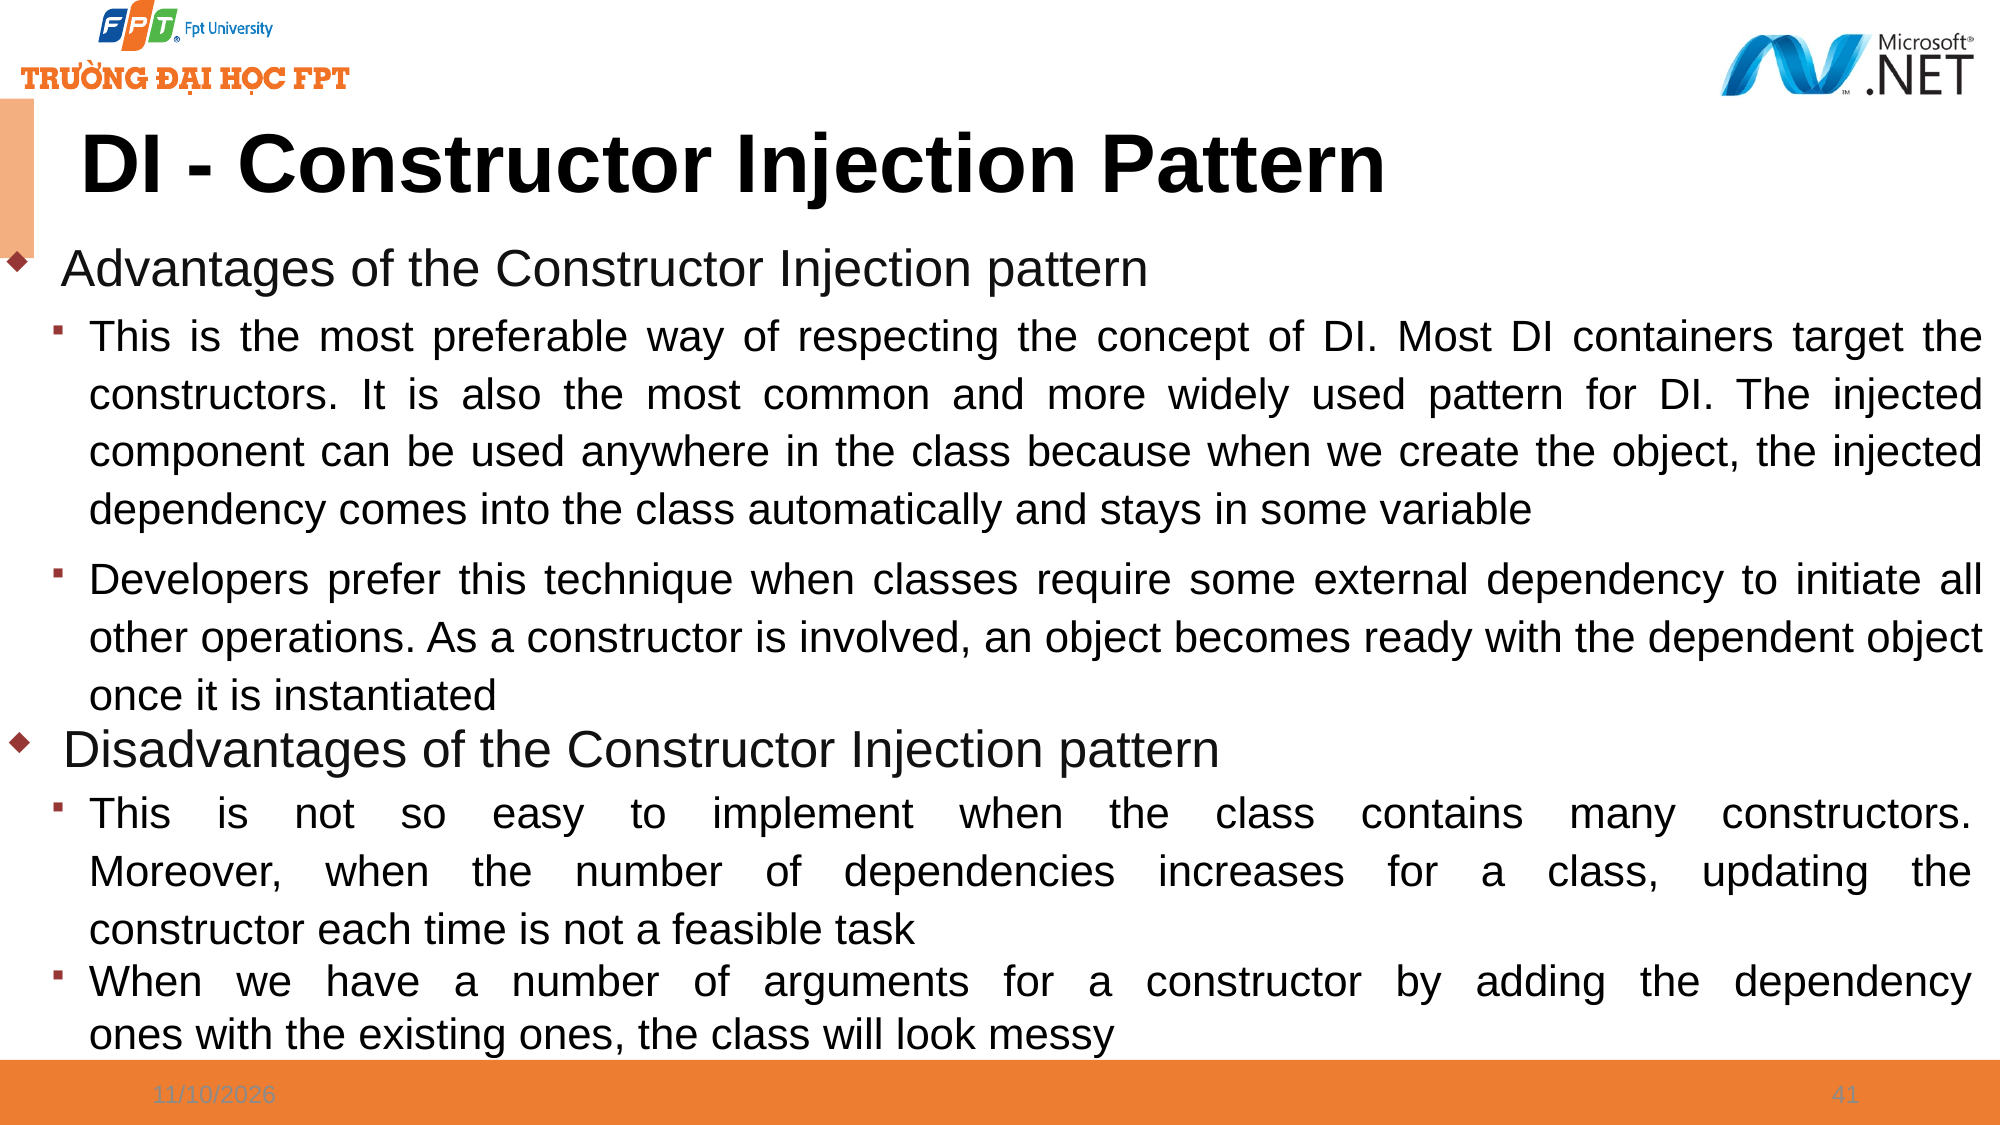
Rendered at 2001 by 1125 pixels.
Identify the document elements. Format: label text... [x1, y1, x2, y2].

text_box This is not so easy to implement when the class contains many constructors. Moreover, when the number of dependencies increases for a class, updating the constructor each time is not a feasible task When we have a number of arguments for a constructor by adding the dependency ones with the existing ones, the class will look messy [0, 772, 1989, 1066]
text_box Disadvantages of the Constructor Injection pattern [0, 707, 1544, 772]
title DI - Constructor Injection Pattern [65, 118, 1965, 213]
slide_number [137, 1066, 588, 1123]
text_box Advantages of the Constructor Injection pattern This is the most preferable way of respecting the concept of DI. Most DI containers target the constructors. It is also the most common and more widely used pattern for DI. The injected component can be used anywhere in the class because when we create the object, the injected dependency comes into the class automatically and stays in some variable Developers prefer this technique when classes require some external dependency to initiate all other operations. As a constructor is involved, an object becomes ready with the dependent object once it is instantiated [0, 226, 2000, 727]
slide_number 41 [1424, 1066, 1875, 1123]
picture [1685, 0, 2001, 129]
